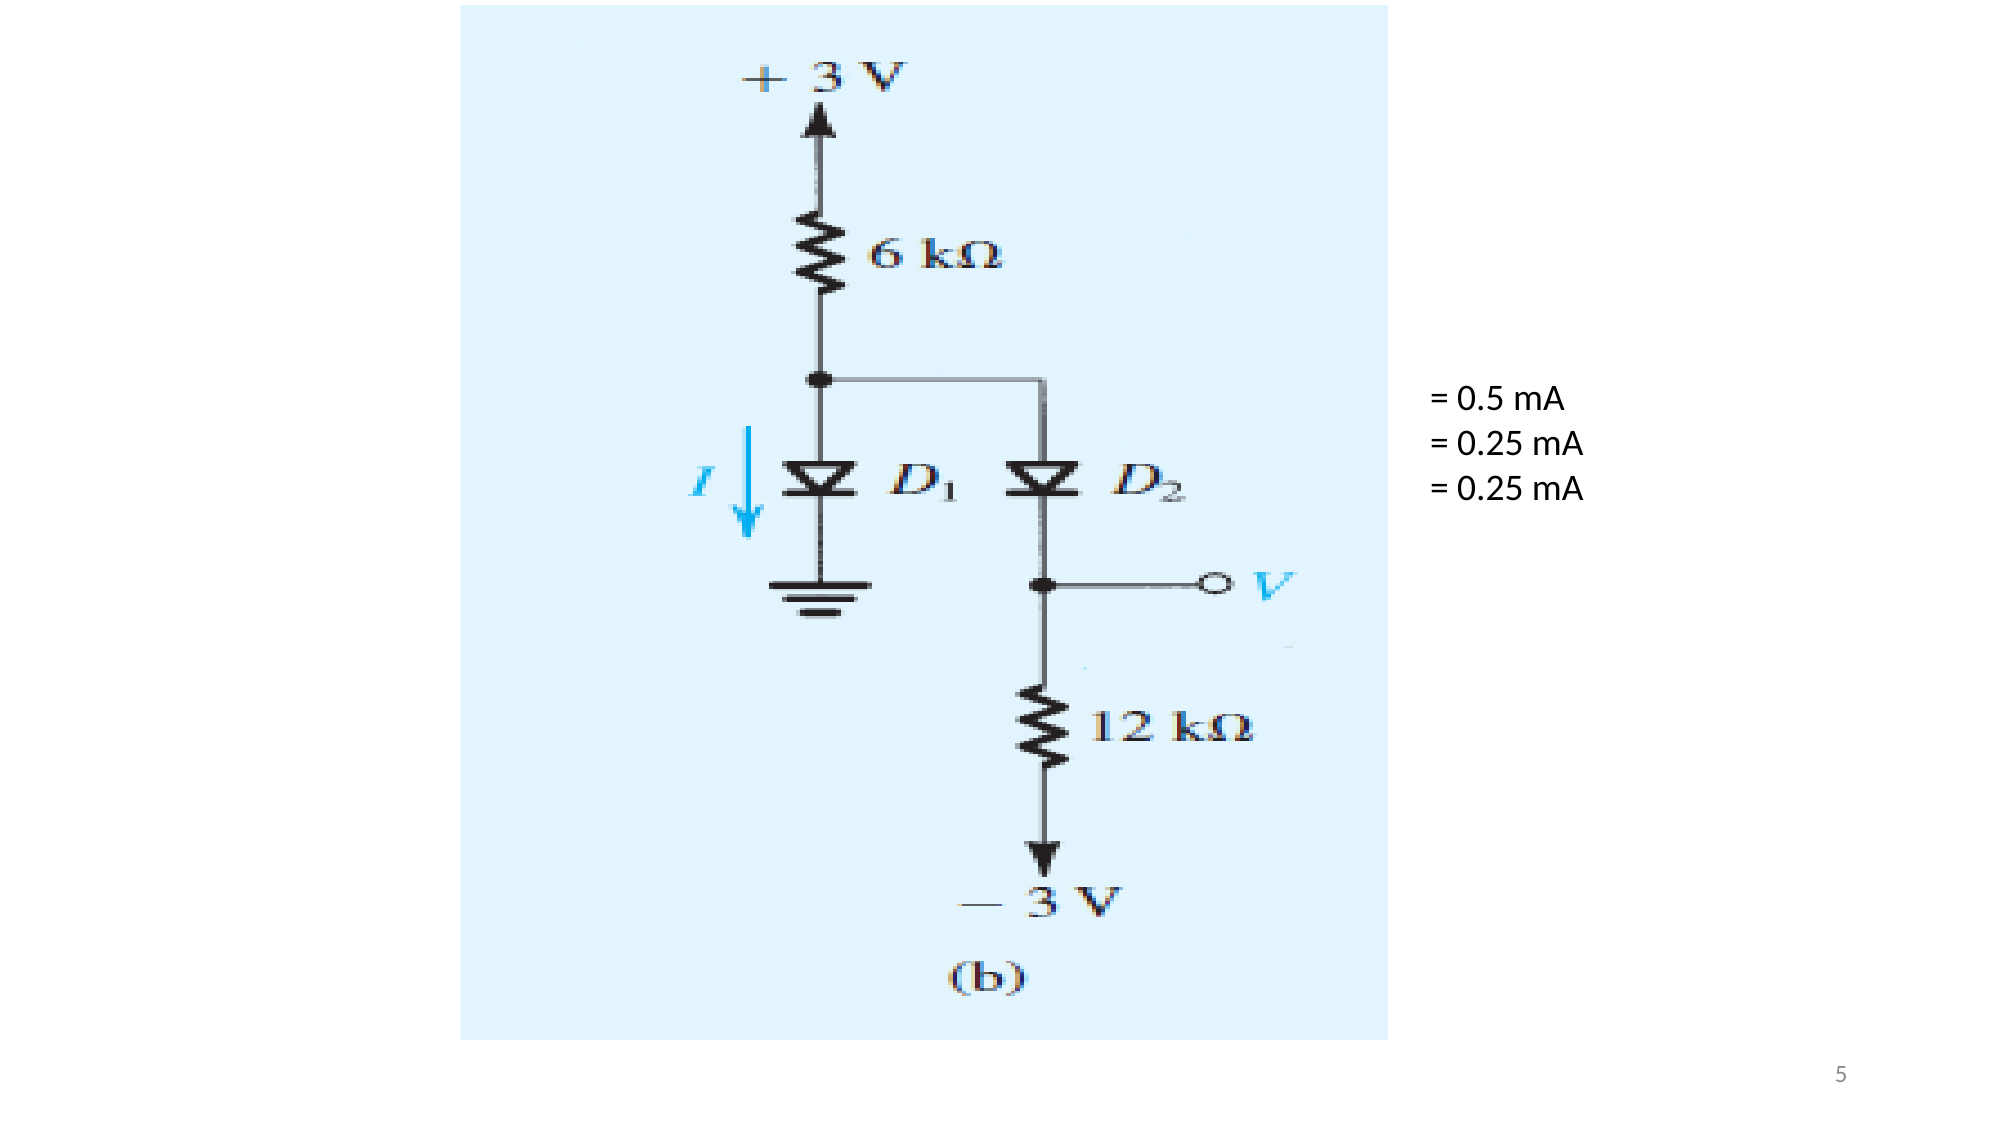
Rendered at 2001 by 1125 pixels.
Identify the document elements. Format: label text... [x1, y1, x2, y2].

slide_number 5 [1412, 1042, 1863, 1103]
picture [460, 5, 1389, 1040]
